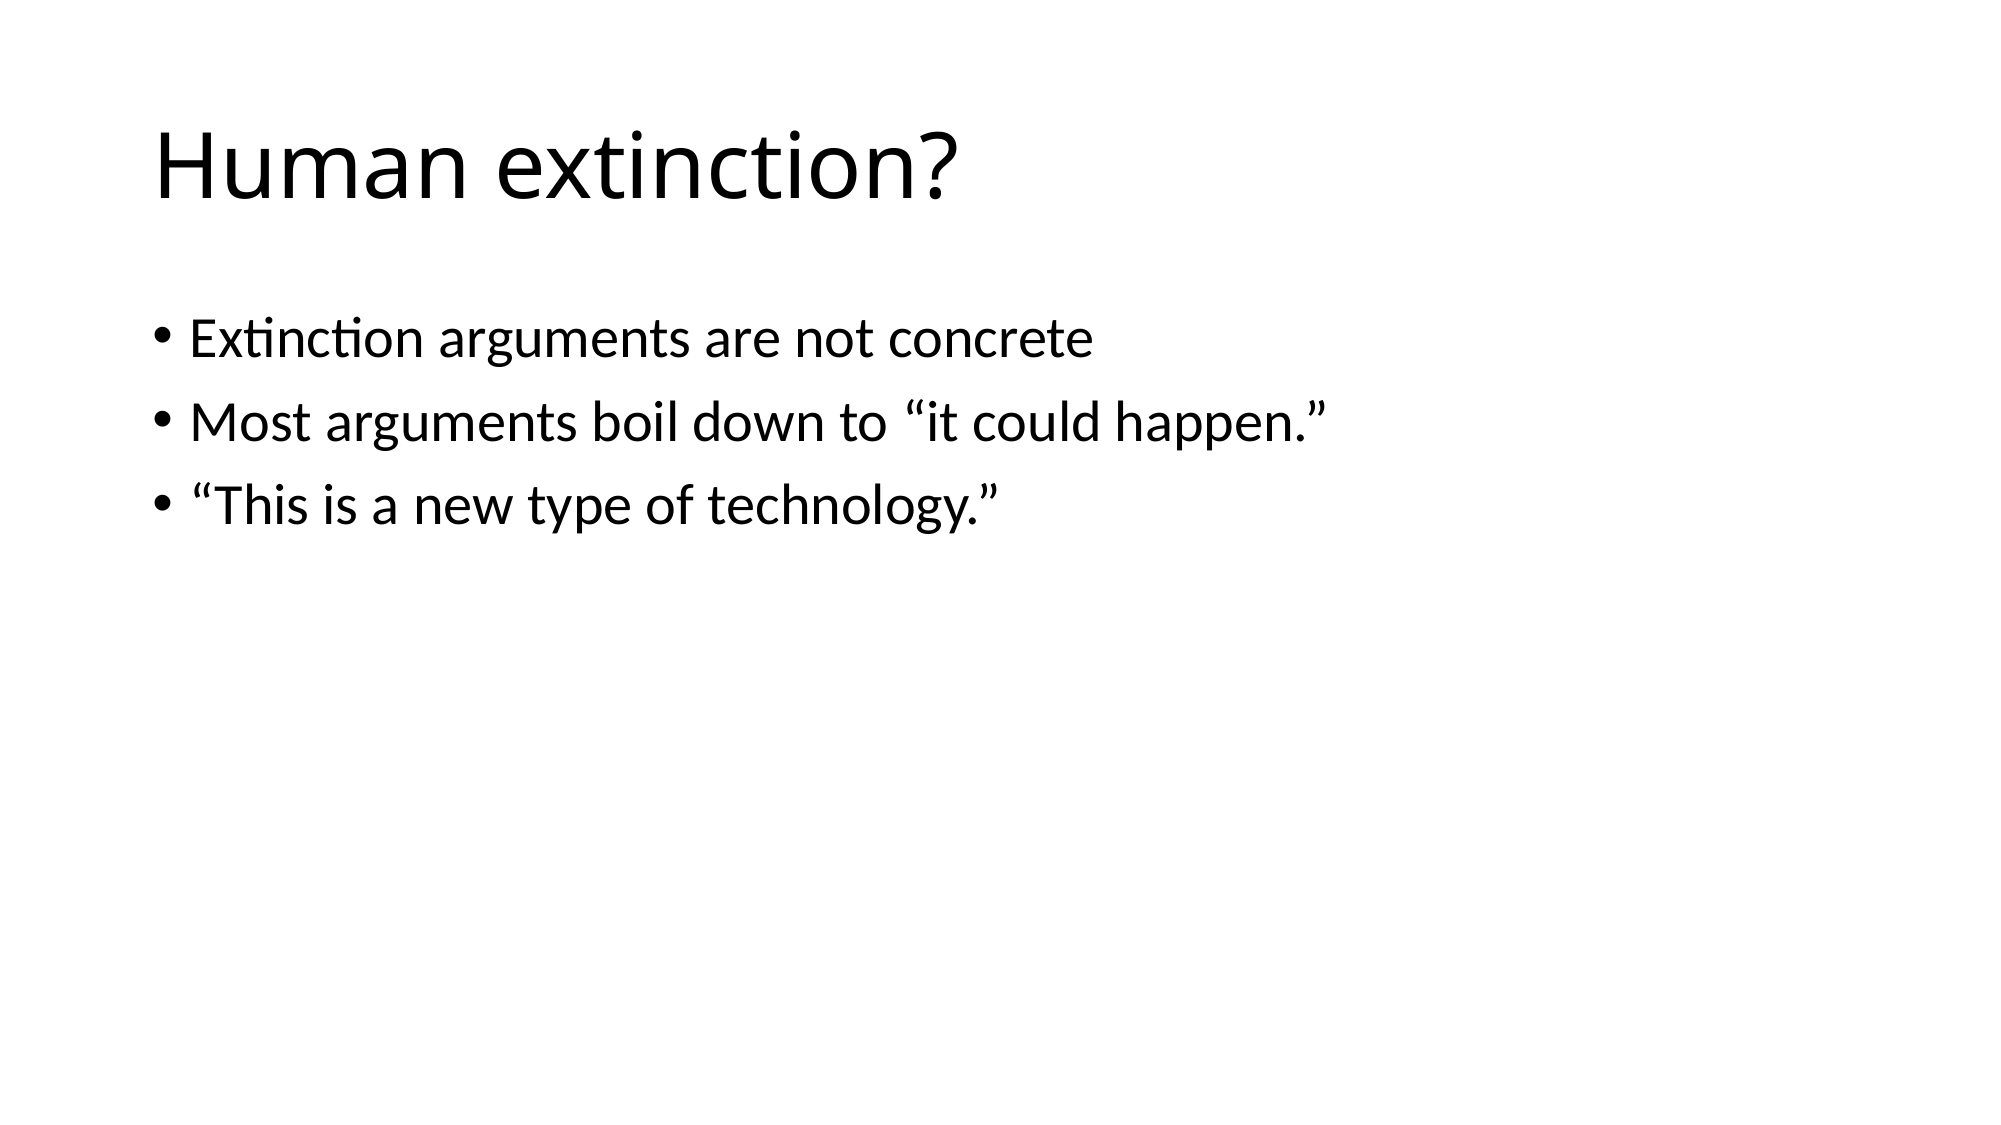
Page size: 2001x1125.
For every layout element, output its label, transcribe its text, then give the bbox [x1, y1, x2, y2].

list Extinction arguments are not concrete Most arguments boil down to “it could happen.” “This is a new type of technology.” [137, 299, 1863, 1014]
title Human extinction? [137, 59, 1863, 278]
